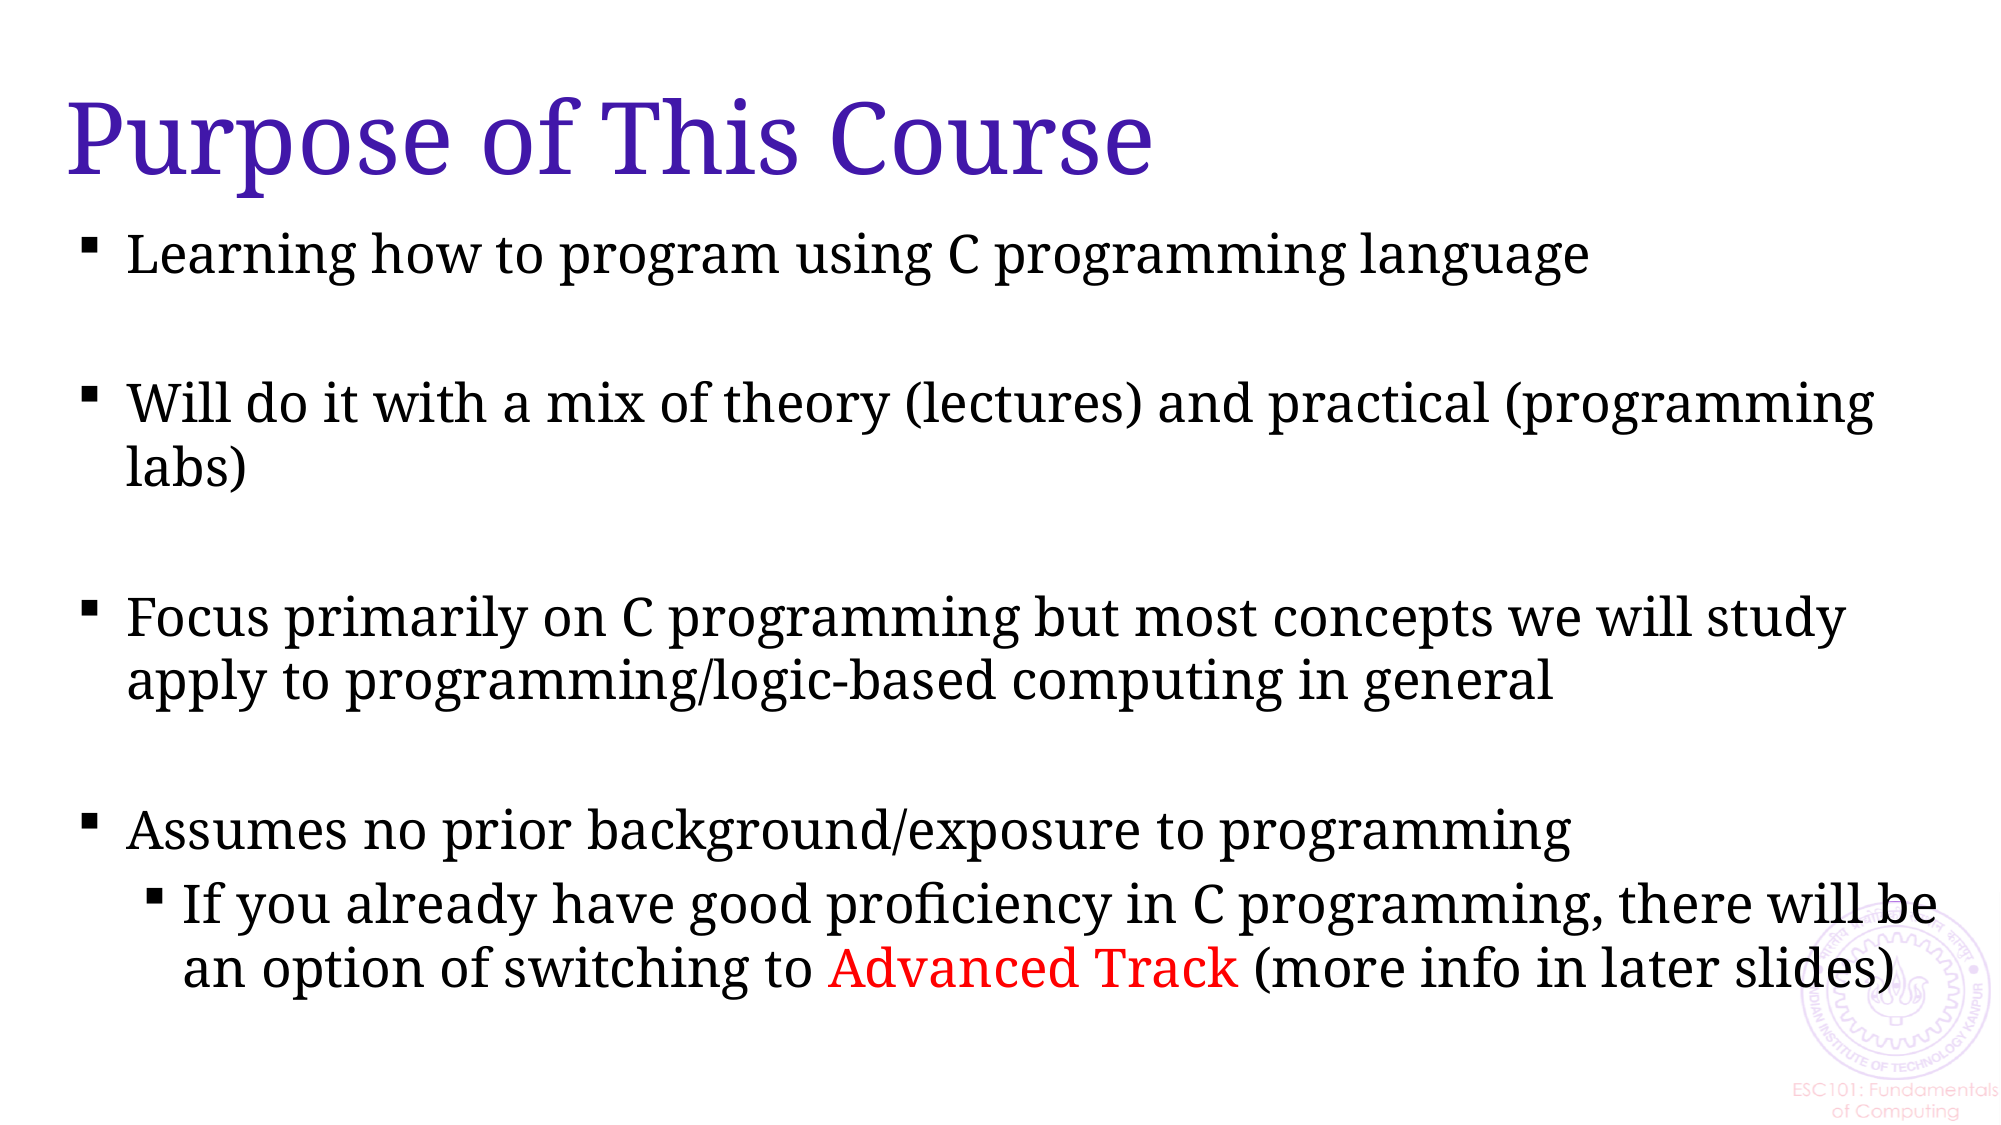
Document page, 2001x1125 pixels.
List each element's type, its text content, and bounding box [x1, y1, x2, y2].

slide_number 3 [1433, 1042, 1900, 1103]
title Purpose of This Course [50, 45, 1950, 225]
picture [1787, 892, 2000, 1125]
list Learning how to program using C programming language Will do it with a mix of theory (lectures) and practical (programming labs) Focus primarily on C programming but most concepts we will study apply to programming/logic-based computing in general Assumes no prior background/exposure to programming If you already have good proficiency in C programming, there will be an option of switching to Advanced Track (more info in later slides) [62, 212, 1963, 1080]
